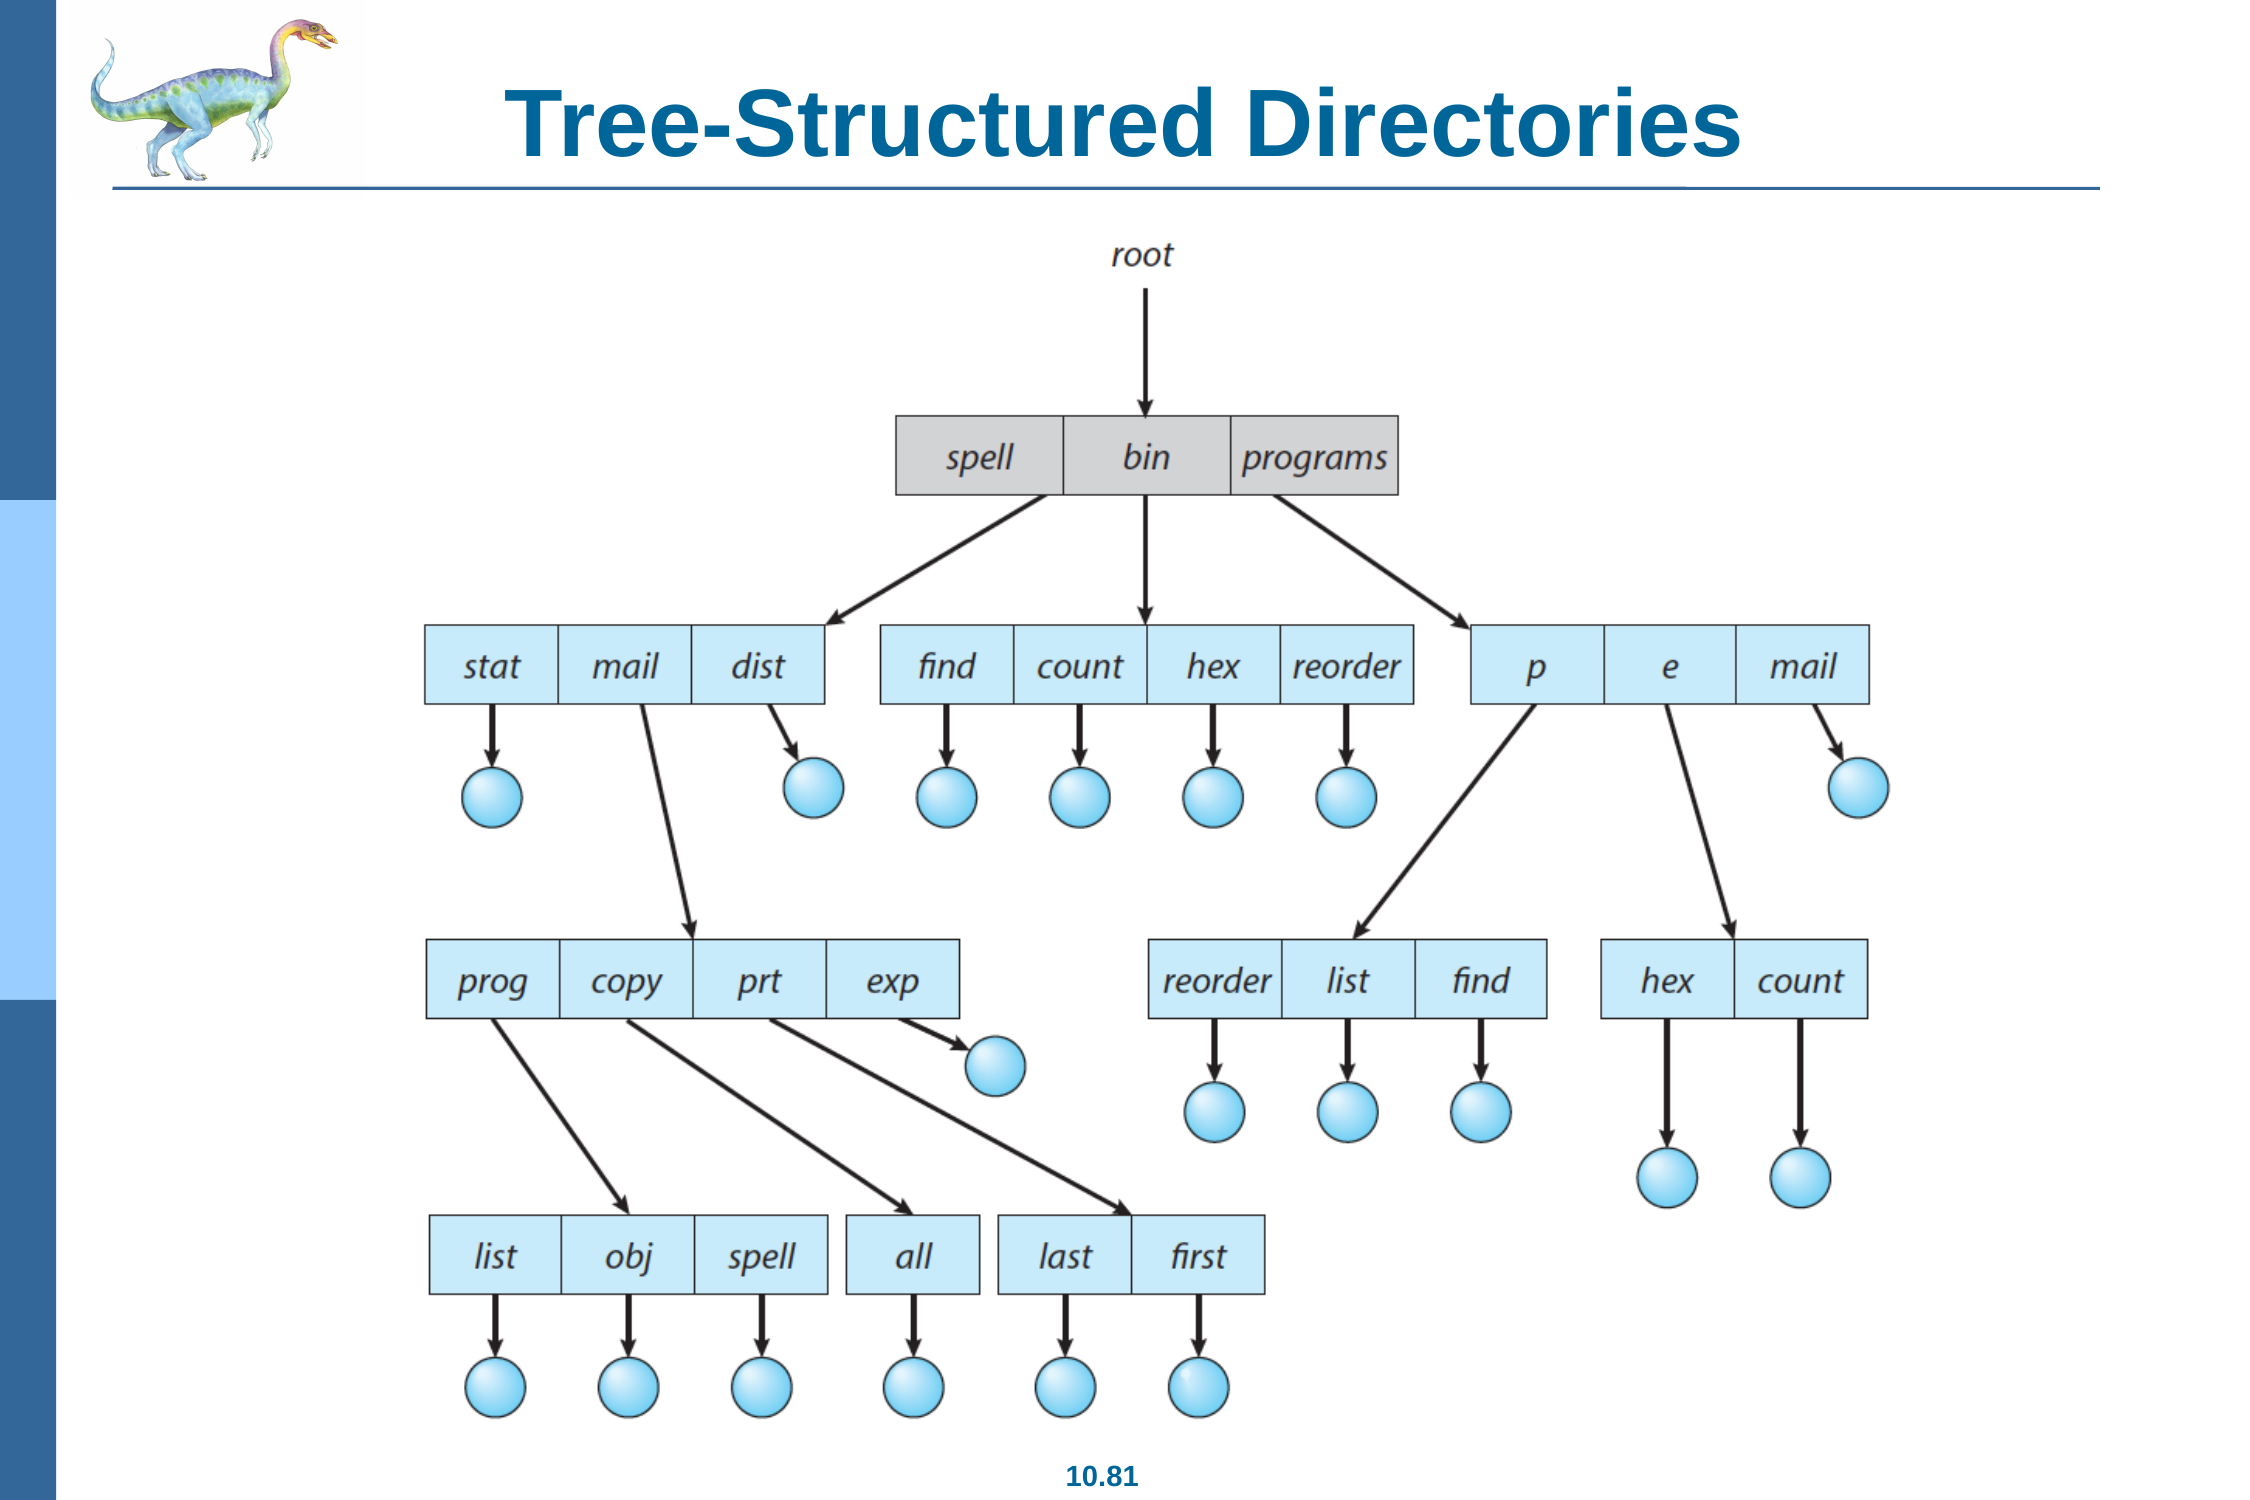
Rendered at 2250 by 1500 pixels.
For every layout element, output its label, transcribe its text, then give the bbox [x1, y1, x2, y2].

picture [411, 196, 1909, 1431]
title Tree-Structured Directories [112, 60, 2138, 187]
picture [70, 0, 365, 199]
